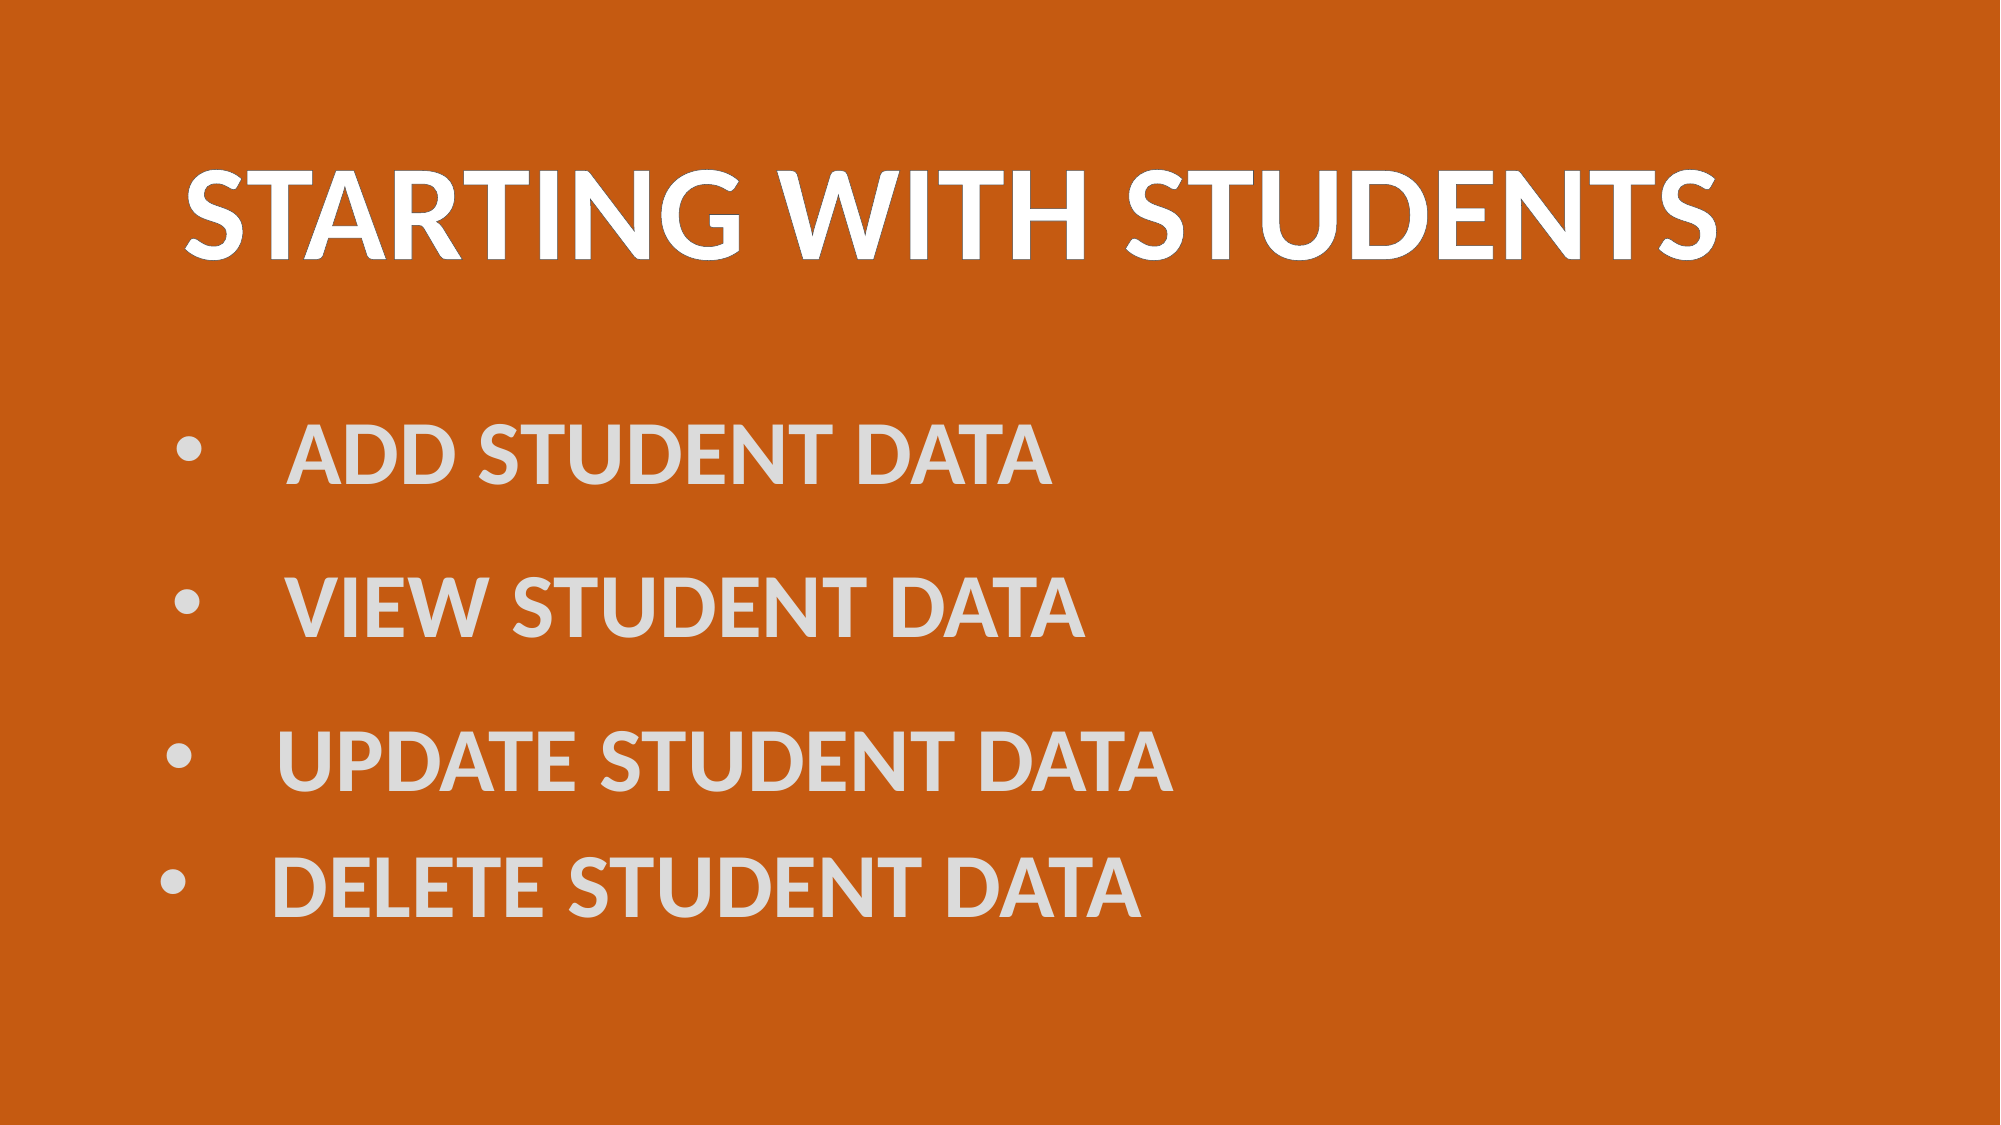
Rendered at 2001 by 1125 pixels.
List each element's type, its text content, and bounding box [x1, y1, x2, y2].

text_box DELETE STUDENT DATA [0, 818, 1301, 944]
text_box STARTING WITH STUDENTS [154, 114, 1750, 295]
text_box UPDATE STUDENT DATA [0, 692, 1418, 817]
text_box ADD STUDENT DATA [0, 385, 1264, 511]
text_box VIEW STUDENT DATA [0, 538, 1280, 664]
